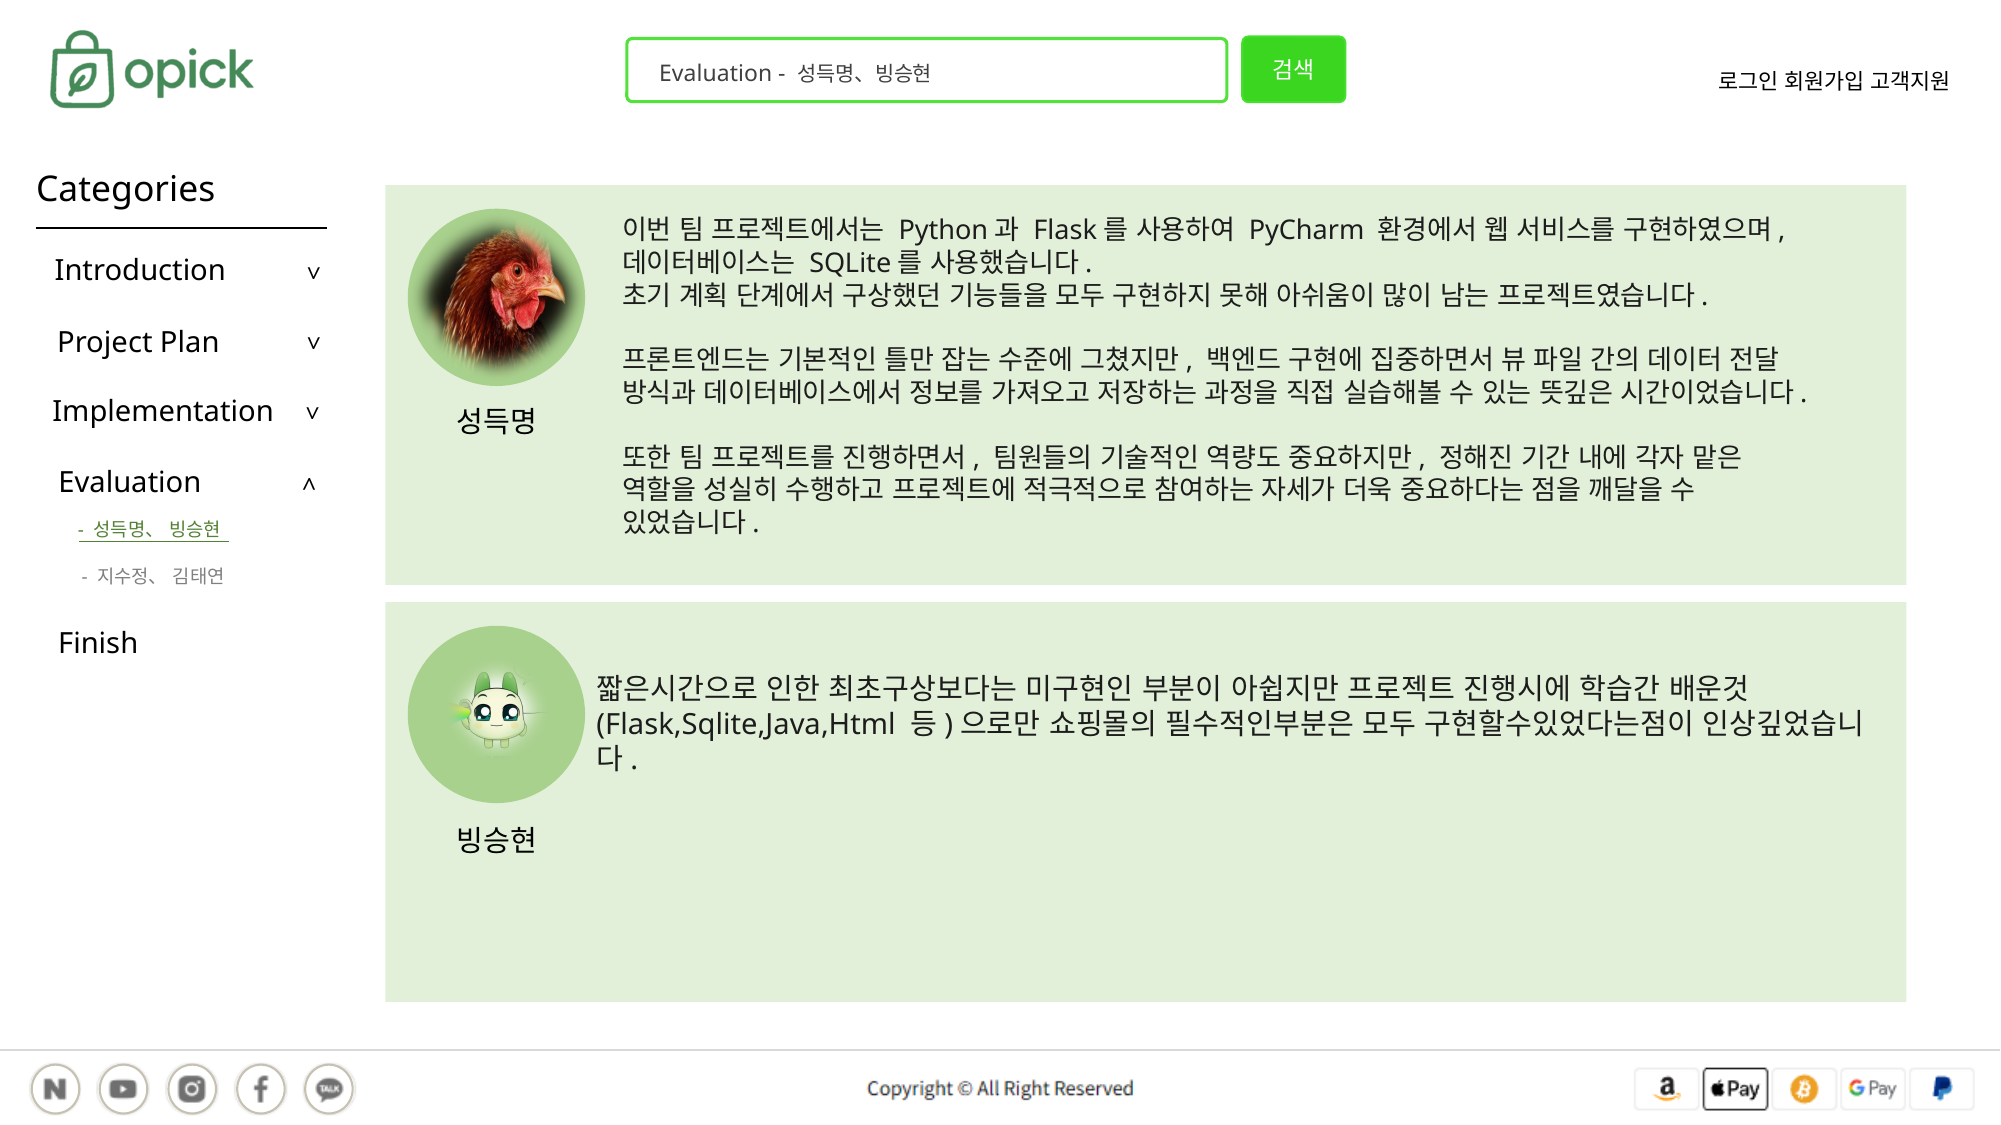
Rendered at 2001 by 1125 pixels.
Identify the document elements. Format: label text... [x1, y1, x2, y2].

picture [437, 650, 557, 770]
text_box 이번 팀 프로젝트에서는 Python과 Flask를 사용하여 PyCharm 환경에서 웹 서비스를 구현하였으며, 데이터베이스는 SQLite를 사용했습니다. 초기 계획 단계에서 구상했던 기능들을 모두 구현하지 못해 아쉬움이 많이 남는 프로젝트였습니다. 프론트엔드는 기본적인 틀만 잡는 수준에 그쳤지만, 백엔드 구현에 집중하면서 뷰 파일 간의 데이터 전달 방식과 데이터베이스에서 정보를 가져오고 저장하는 과정을 직접 실습해볼 수 있는 뜻깊은 시간이었습니다. 또한 팀 프로젝트를 진행하면서, 팀원들의 기술적인 역량도 중요하지만, 정해진 기간 내에 각자 맡은 역할을 성실히 수행하고 프로젝트에 적극적으로 참여하는 자세가 더욱 중요하다는 점을 깨달을 수 있었습니다. [607, 205, 1824, 545]
text_box [384, 184, 1907, 586]
text_box 짧은시간으로 인한 최초구상보다는 미구현인 부분이 아쉽지만 프로젝트 진행시에 학습간 배운것(Flask,Sqlite,Java,Html 등)으로만 쇼핑몰의 필수적인부분은 모두 구현할수있었다는점이 인상깊었습니다. [581, 662, 1915, 783]
text_box Evaluation - 성득명、빙승현 [644, 51, 948, 94]
picture [852, 1059, 1148, 1119]
text_box 성득명 [441, 396, 553, 446]
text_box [22, 158, 337, 668]
picture [6, 1057, 378, 1125]
picture [20, 22, 282, 118]
text_box 빙승현 [441, 814, 553, 865]
picture [405, 209, 591, 385]
text_box [384, 601, 1907, 1003]
text_box [407, 625, 581, 804]
picture [1617, 1054, 2000, 1125]
